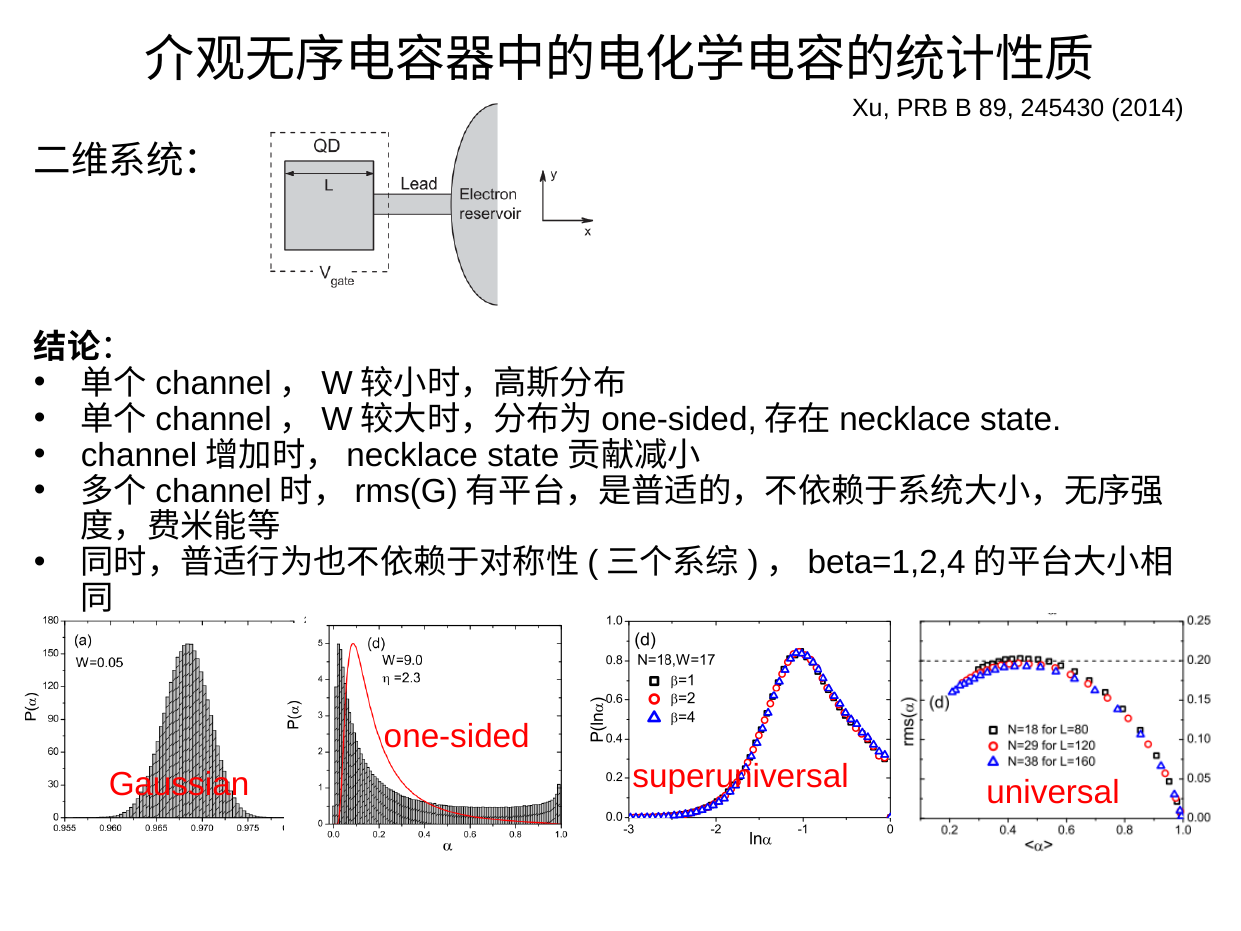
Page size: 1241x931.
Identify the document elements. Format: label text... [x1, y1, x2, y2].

text_box 结论： 单个channel，W较小时，高斯分布 单个channel，W较大时，分布为one-sided,存在necklace state. channel增加时，necklace state贡献减小 多个channel时，rms(G)有平台，是普适的，不依赖于系统大小，无序强度，费米能等 同时，普适行为也不依赖于对称性(三个系综)，beta=1,2,4的平台大小相同 [19, 298, 1189, 625]
text_box Xu, PRB B 89, 245430 (2014) [837, 83, 1217, 129]
picture [264, 94, 597, 312]
text_box 介观无序电容器中的电化学电容的统计性质 [130, 19, 1111, 95]
text_box 二维系统： [19, 128, 254, 189]
picture [18, 612, 569, 854]
picture [588, 612, 1217, 854]
